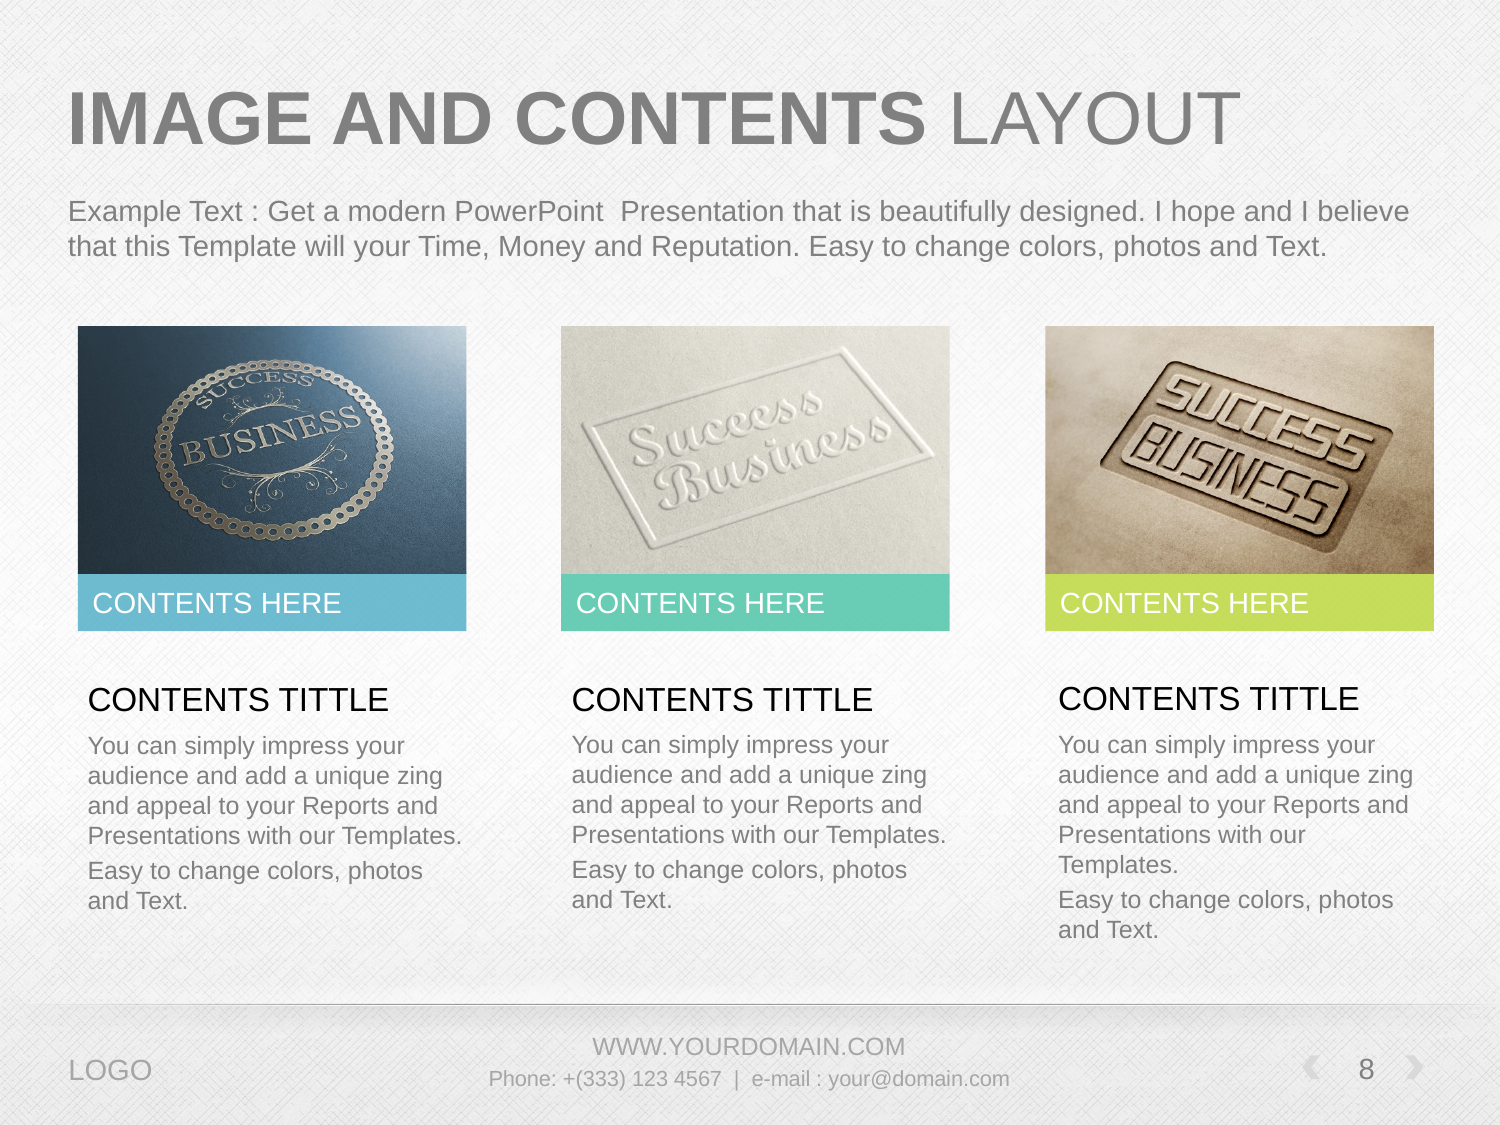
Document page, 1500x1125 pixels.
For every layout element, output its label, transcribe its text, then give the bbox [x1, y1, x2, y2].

list CONTENTS HERE [1045, 582, 1434, 632]
picture [0, 0, 1500, 1125]
list You can simply impress your audience and add a unique zing and appeal to your Reports and Presentations with our Templates. Easy to change colors, photos and Text. [556, 721, 963, 923]
list You can simply impress your audience and add a unique zing and appeal to your Reports and Presentations with our Templates. Easy to change colors, photos and Text. [1043, 721, 1447, 923]
list You can simply impress your audience and add a unique zing and appeal to your Reports and Presentations with our Templates. Easy to change colors, photos and Text. [72, 722, 479, 924]
list CONTENTS TITTLE [1043, 667, 1432, 727]
title IMAGE AND CONTENTS LAYOUT [53, 61, 1436, 168]
list CONTENTS HERE [561, 582, 950, 632]
list CONTENTS HERE [77, 582, 467, 632]
list CONTENTS TITTLE [556, 668, 946, 727]
list CONTENTS TITTLE [72, 668, 462, 728]
list Example Text : Get a modern PowerPoint Presentation that is beautifully designed. I hope and I believe that this Template will your Time, Money and Reputation. Easy to change colors, photos and Text. [53, 184, 1436, 291]
